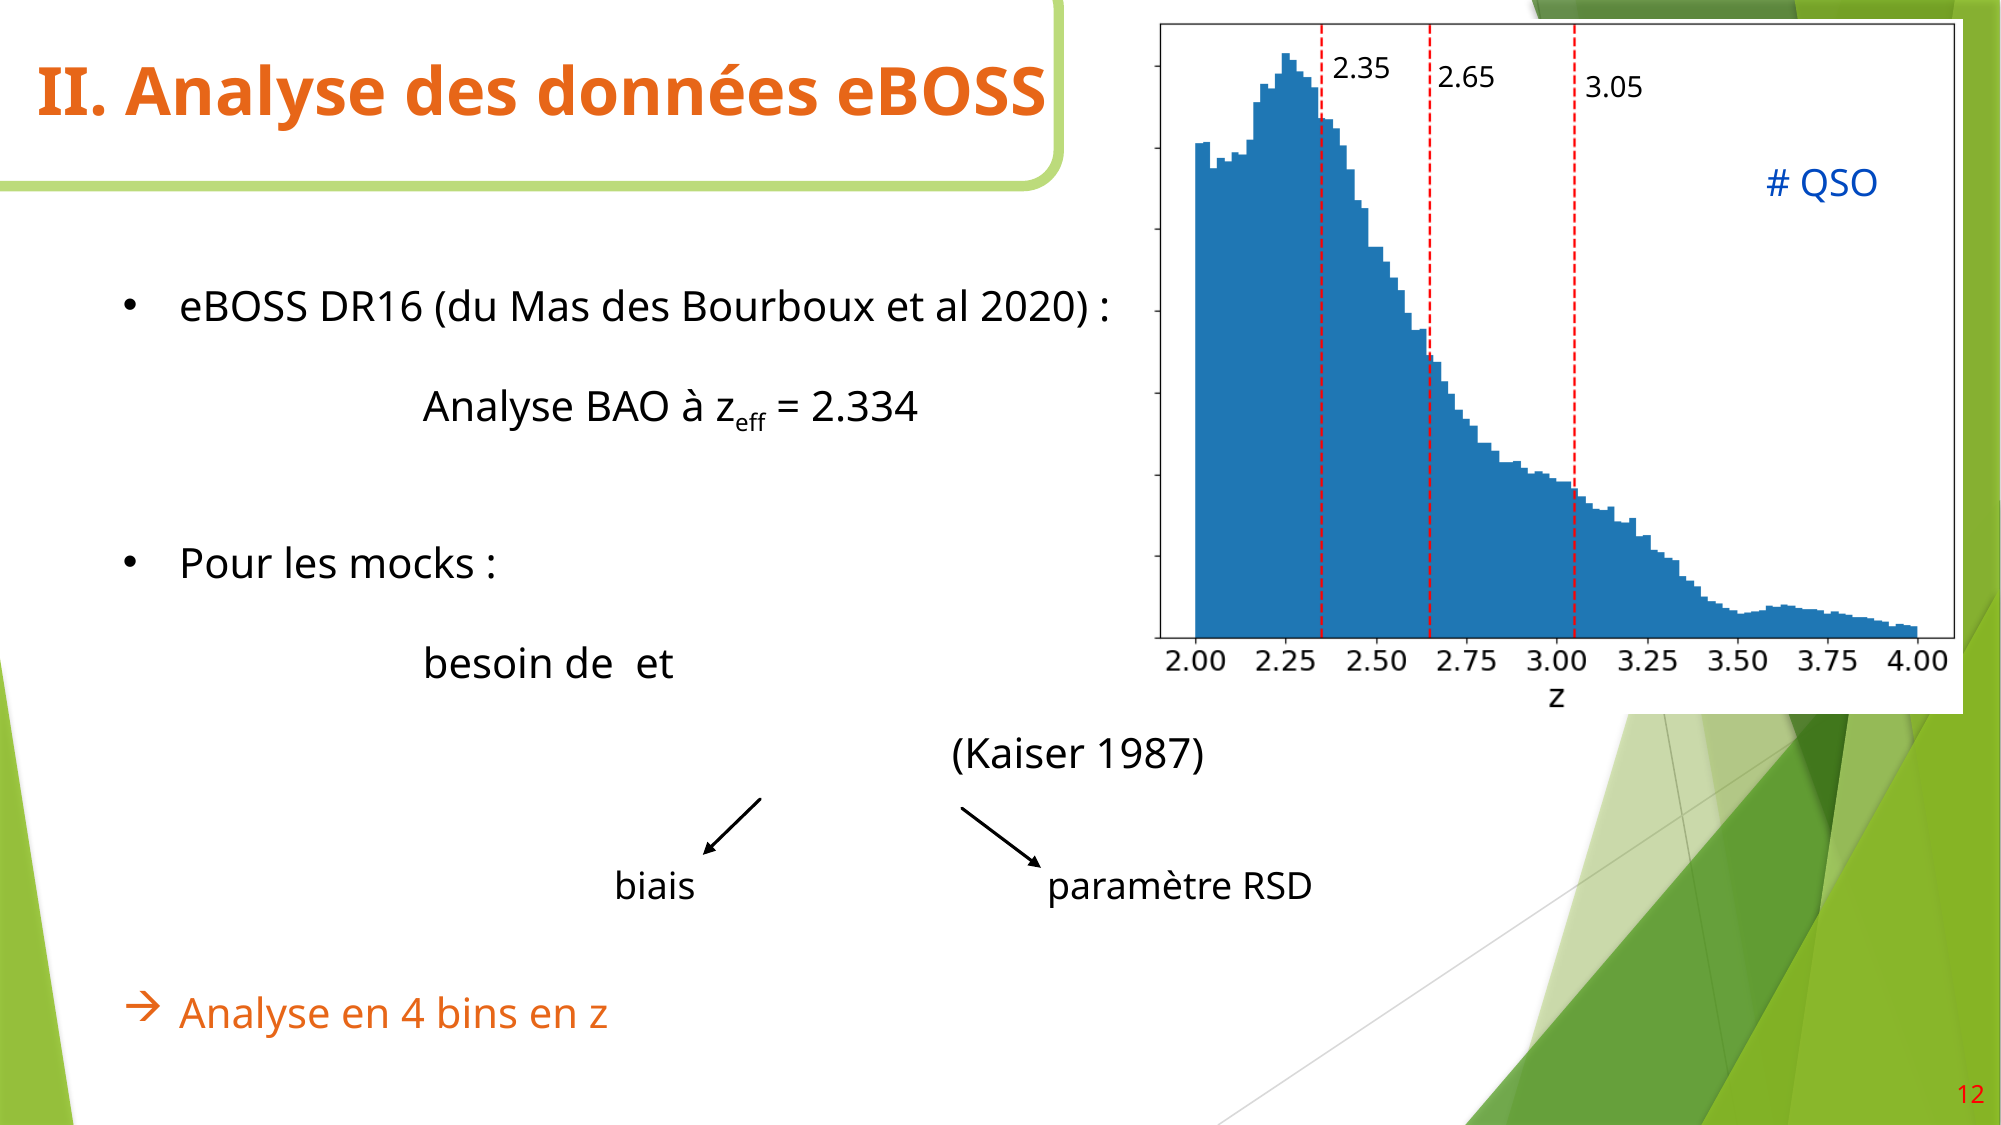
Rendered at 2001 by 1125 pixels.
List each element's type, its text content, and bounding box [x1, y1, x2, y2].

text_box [961, 807, 1042, 869]
text_box biais [599, 854, 711, 915]
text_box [702, 798, 761, 856]
text_box [0, 0, 1061, 188]
picture [1152, 19, 1963, 714]
slide_number 12 [1887, 1065, 2000, 1125]
text_box paramètre RSD [1032, 854, 1329, 915]
